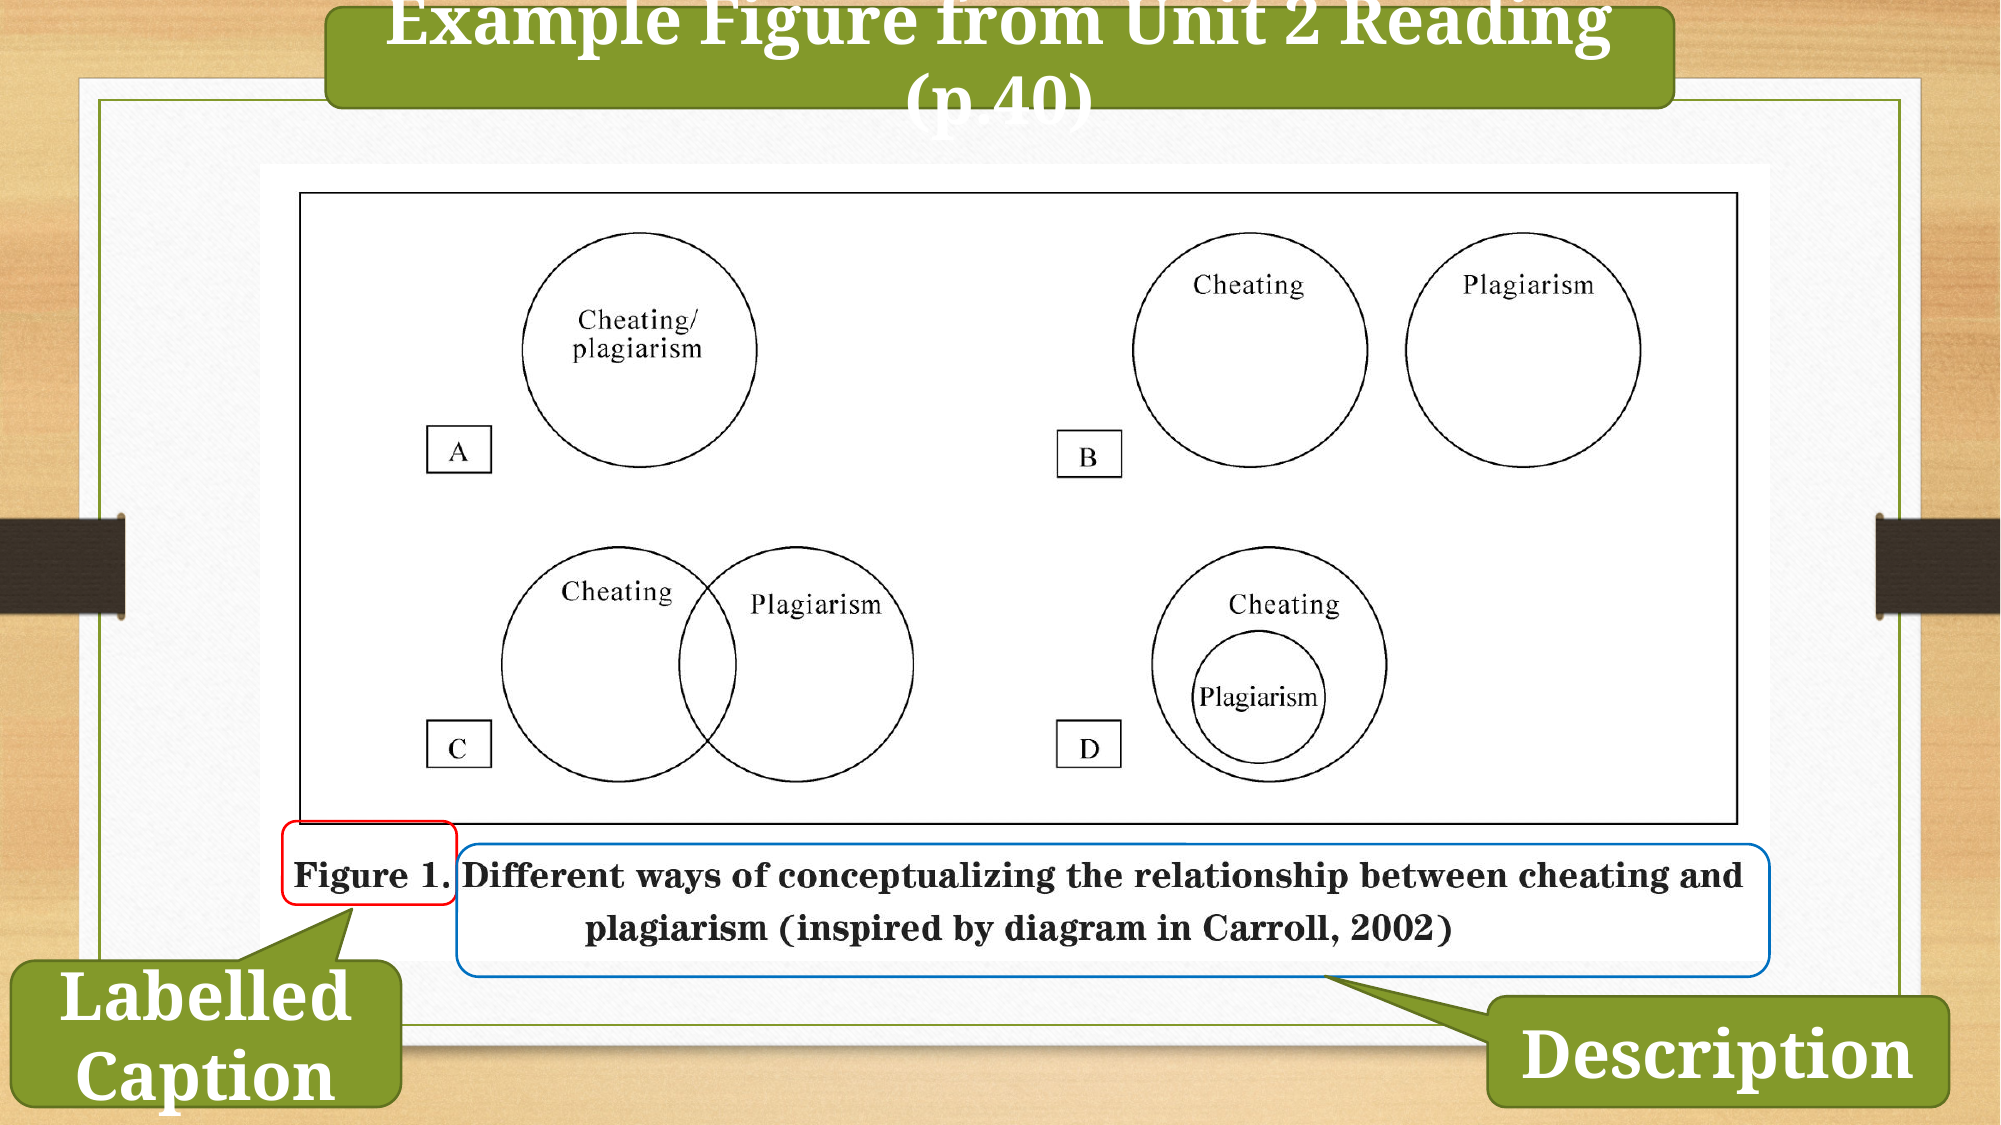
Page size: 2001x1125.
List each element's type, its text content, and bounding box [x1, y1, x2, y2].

text_box Description [1323, 974, 1951, 1109]
text_box [456, 860, 1771, 979]
picture [0, 0, 2001, 1125]
text_box Example Figure from Unit 2 Reading (p.40) [324, 5, 1676, 110]
text_box Labelled Caption [9, 949, 403, 1109]
